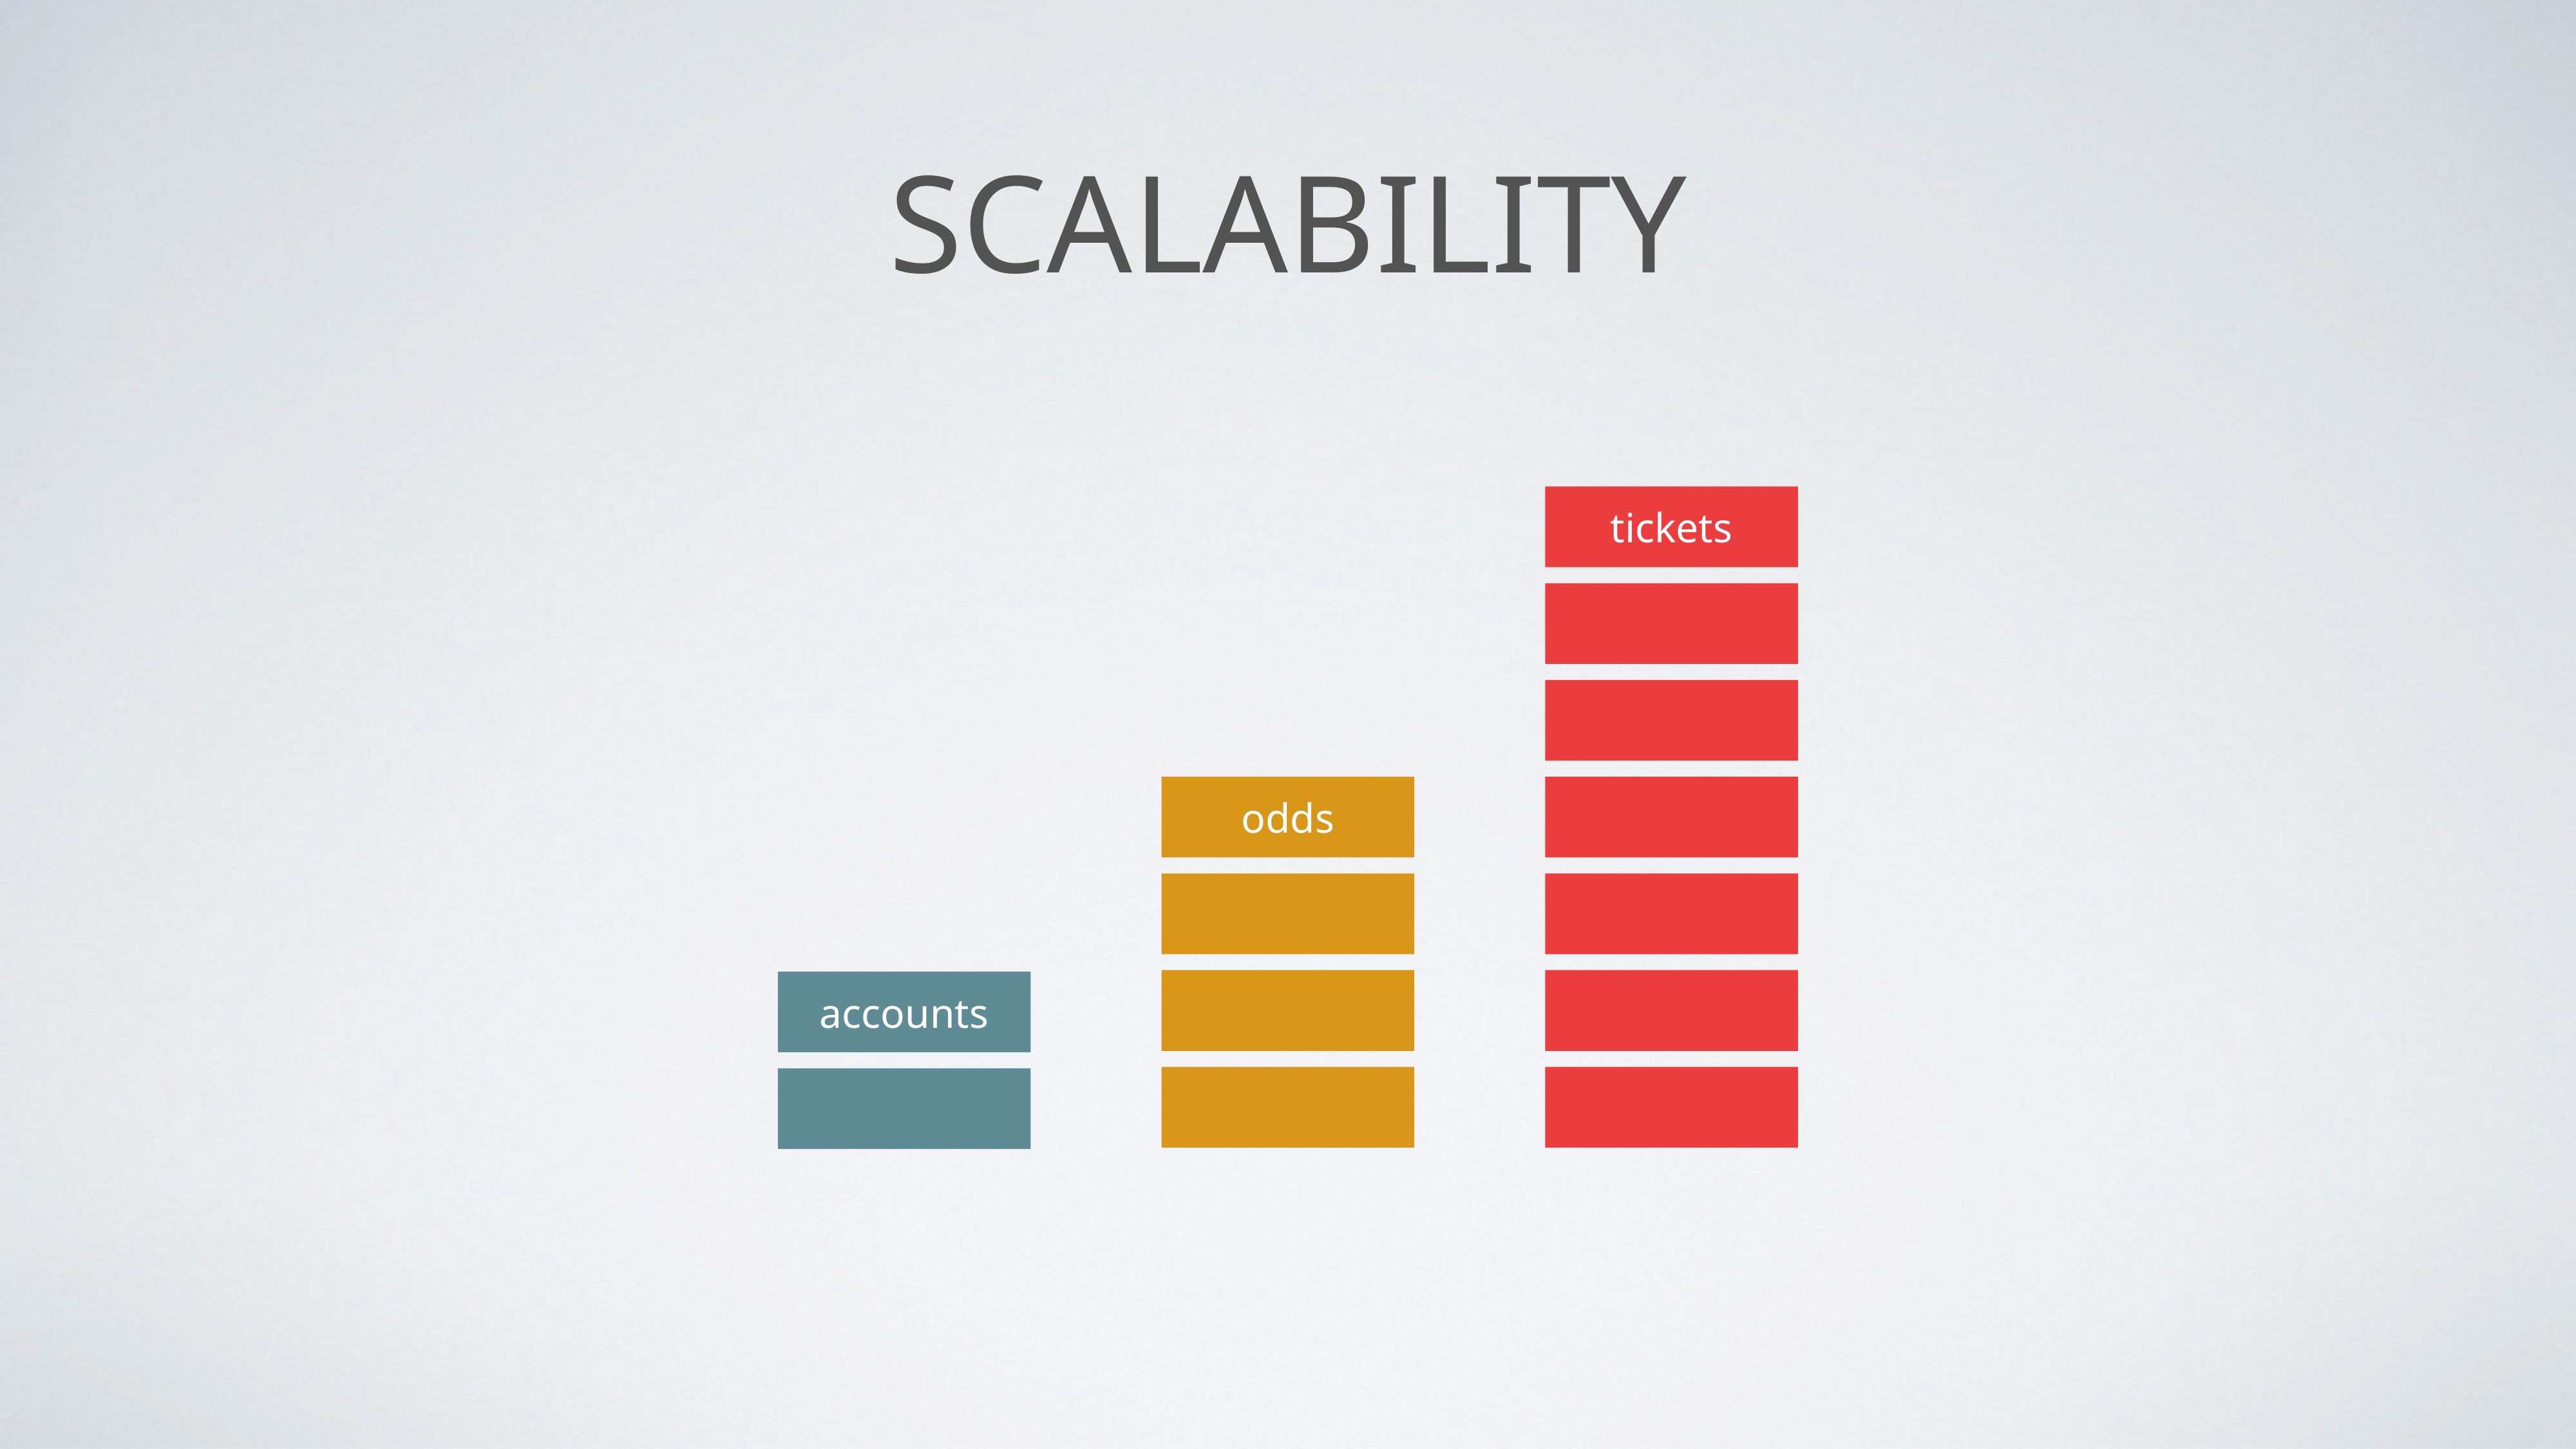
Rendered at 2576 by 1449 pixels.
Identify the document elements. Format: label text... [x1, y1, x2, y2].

text_box [1545, 679, 1798, 761]
text_box [1545, 583, 1798, 664]
text_box accounts [777, 971, 1031, 1052]
text_box [1161, 1066, 1415, 1148]
text_box odds [1161, 777, 1415, 858]
text_box [1545, 873, 1798, 954]
text_box [1545, 1066, 1798, 1148]
text_box [1545, 777, 1798, 858]
text_box [777, 1068, 1031, 1150]
text_box tickets [1545, 486, 1798, 567]
text_box [1161, 873, 1415, 954]
text_box [1161, 970, 1415, 1051]
text_box [1545, 970, 1798, 1051]
picture [0, 0, 2576, 1449]
title Scalability [374, 37, 2202, 401]
